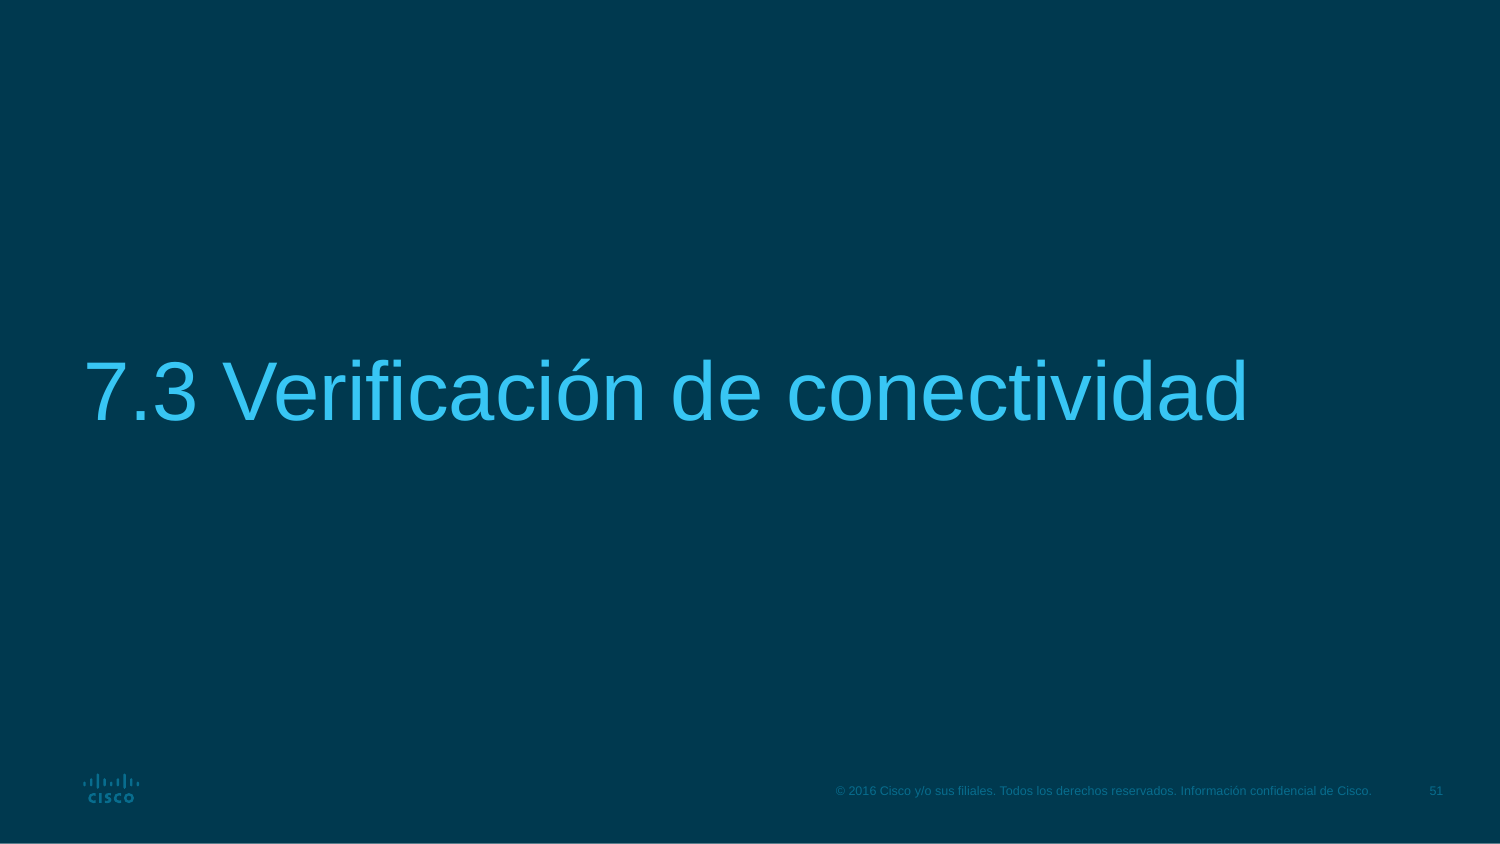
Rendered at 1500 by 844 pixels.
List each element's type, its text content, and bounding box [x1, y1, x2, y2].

title 7.3 Verificación de conectividad [68, 150, 1315, 446]
